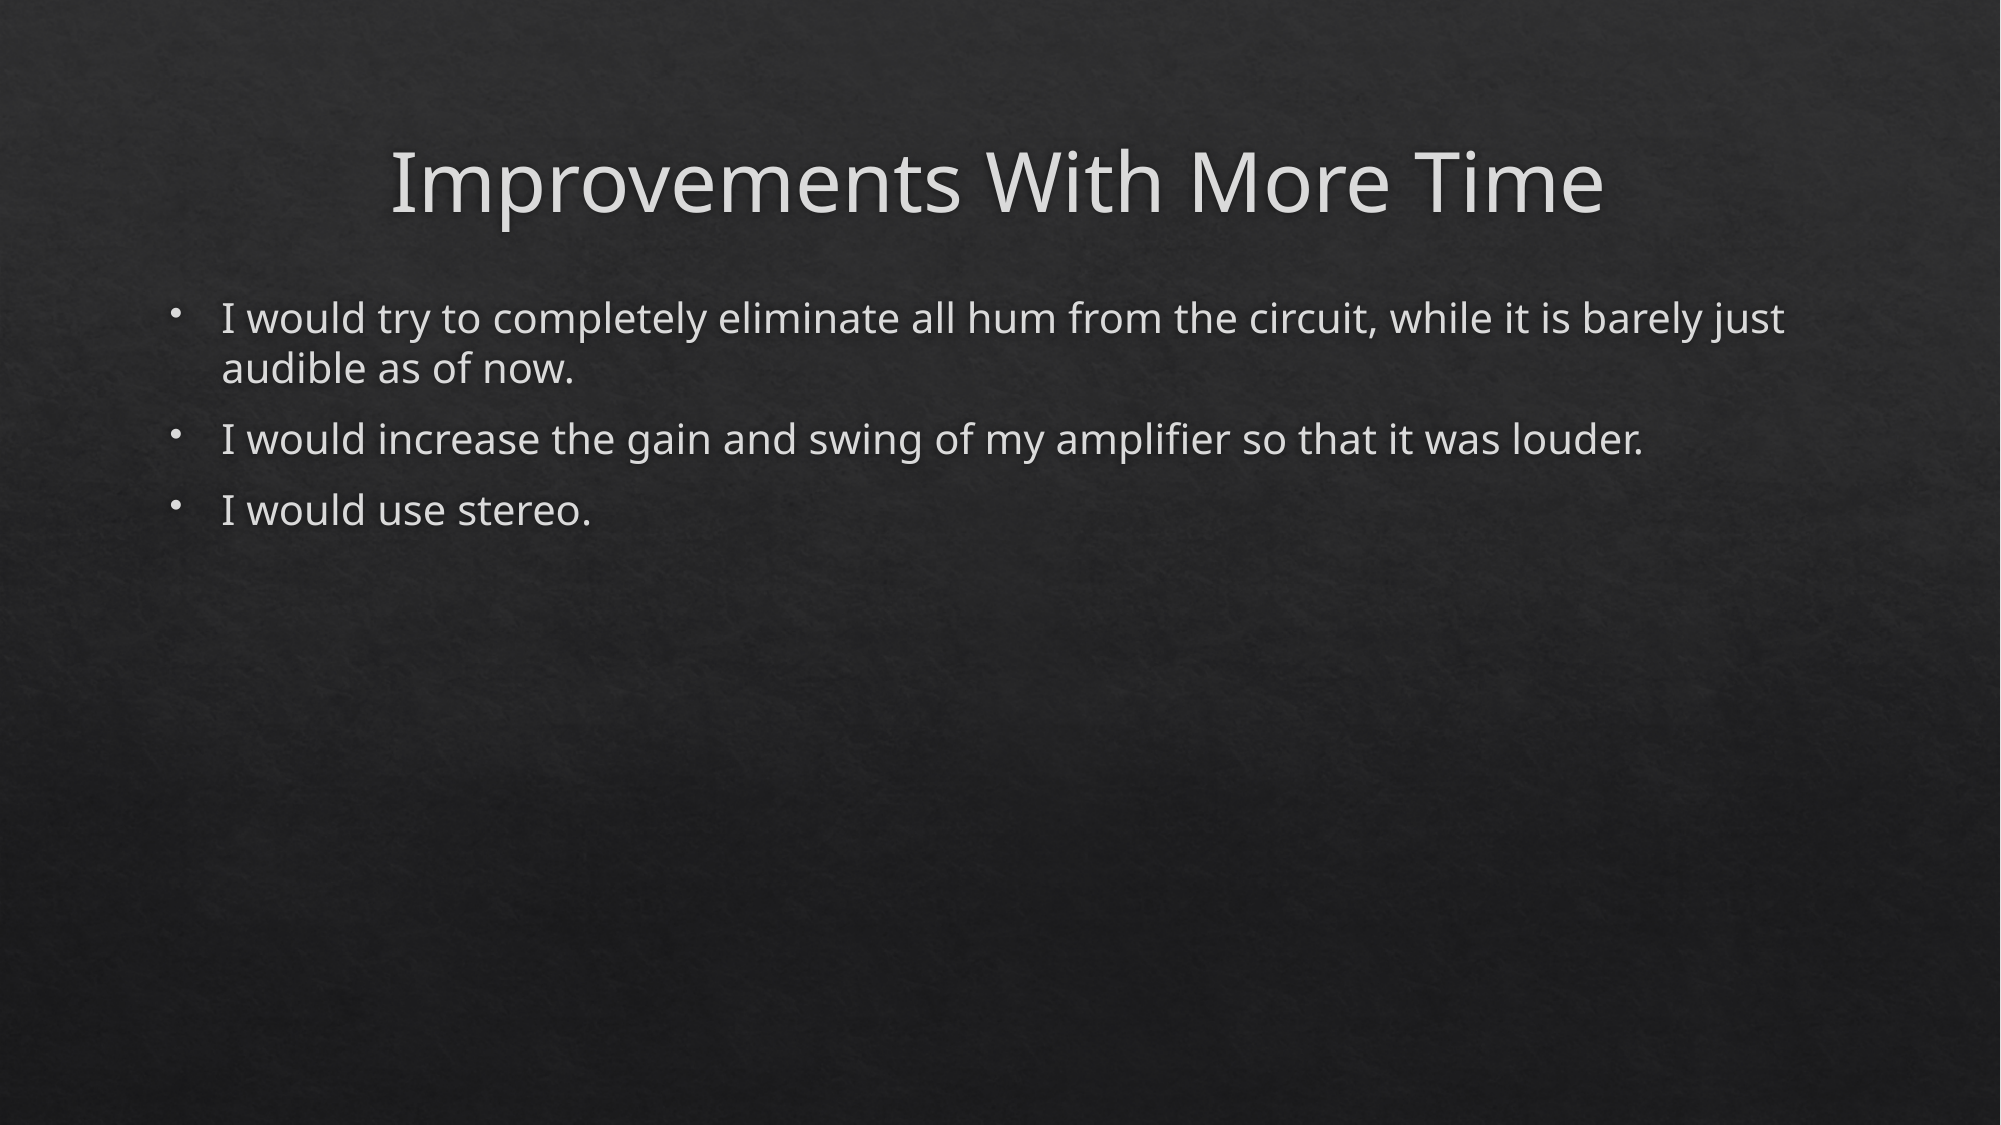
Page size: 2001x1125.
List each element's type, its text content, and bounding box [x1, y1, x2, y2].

title Improvements With More Time [149, 99, 1849, 260]
list I would try to completely eliminate all hum from the circuit, while it is barely just audible as of now. I would increase the gain and swing of my amplifier so that it was louder. I would use stereo. [149, 284, 1849, 950]
